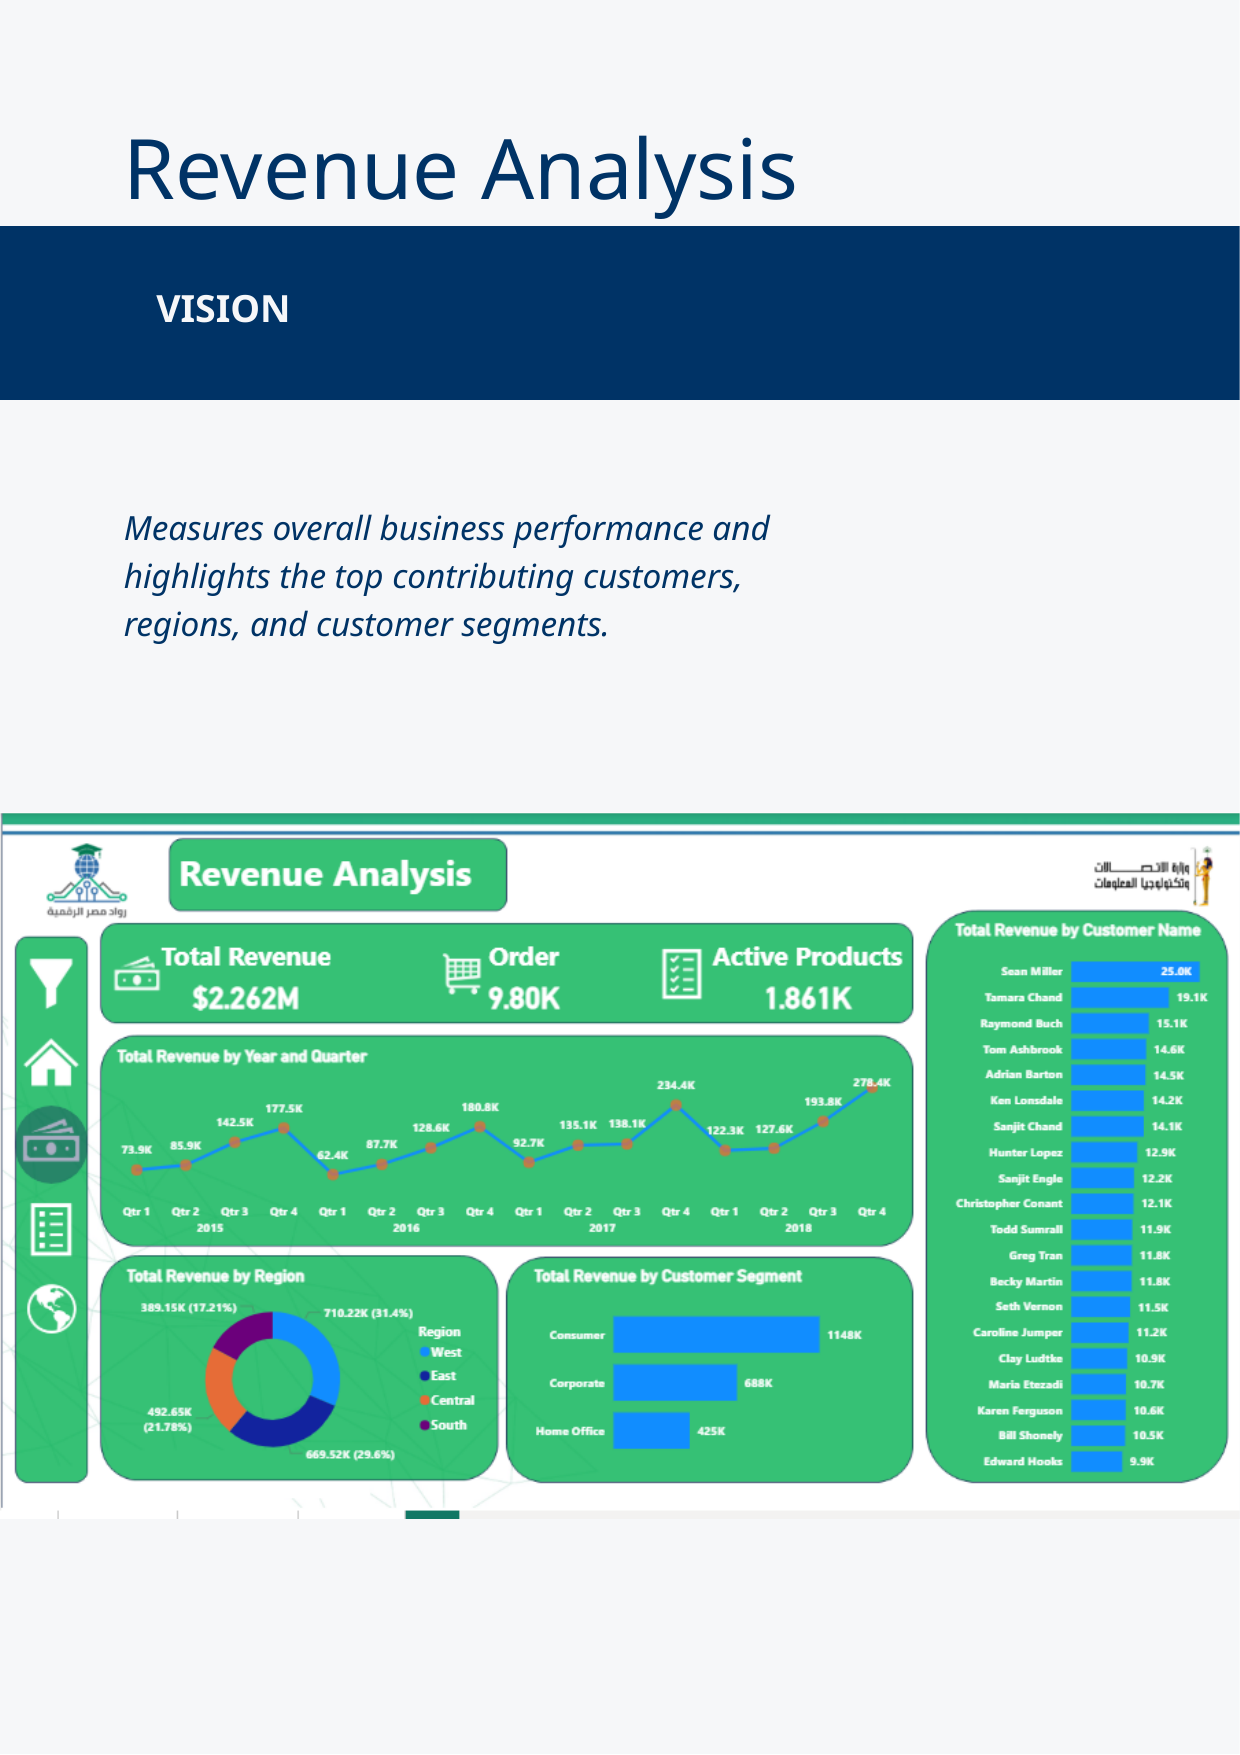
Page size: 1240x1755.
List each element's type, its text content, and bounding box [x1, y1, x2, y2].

text_box Revenue Analysis [123, 96, 1117, 209]
picture [0, 812, 1240, 1520]
text_box Measures overall business performance and highlights the top contributing customers, regions, and customer segments. [124, 499, 856, 643]
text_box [0, 210, 1240, 401]
